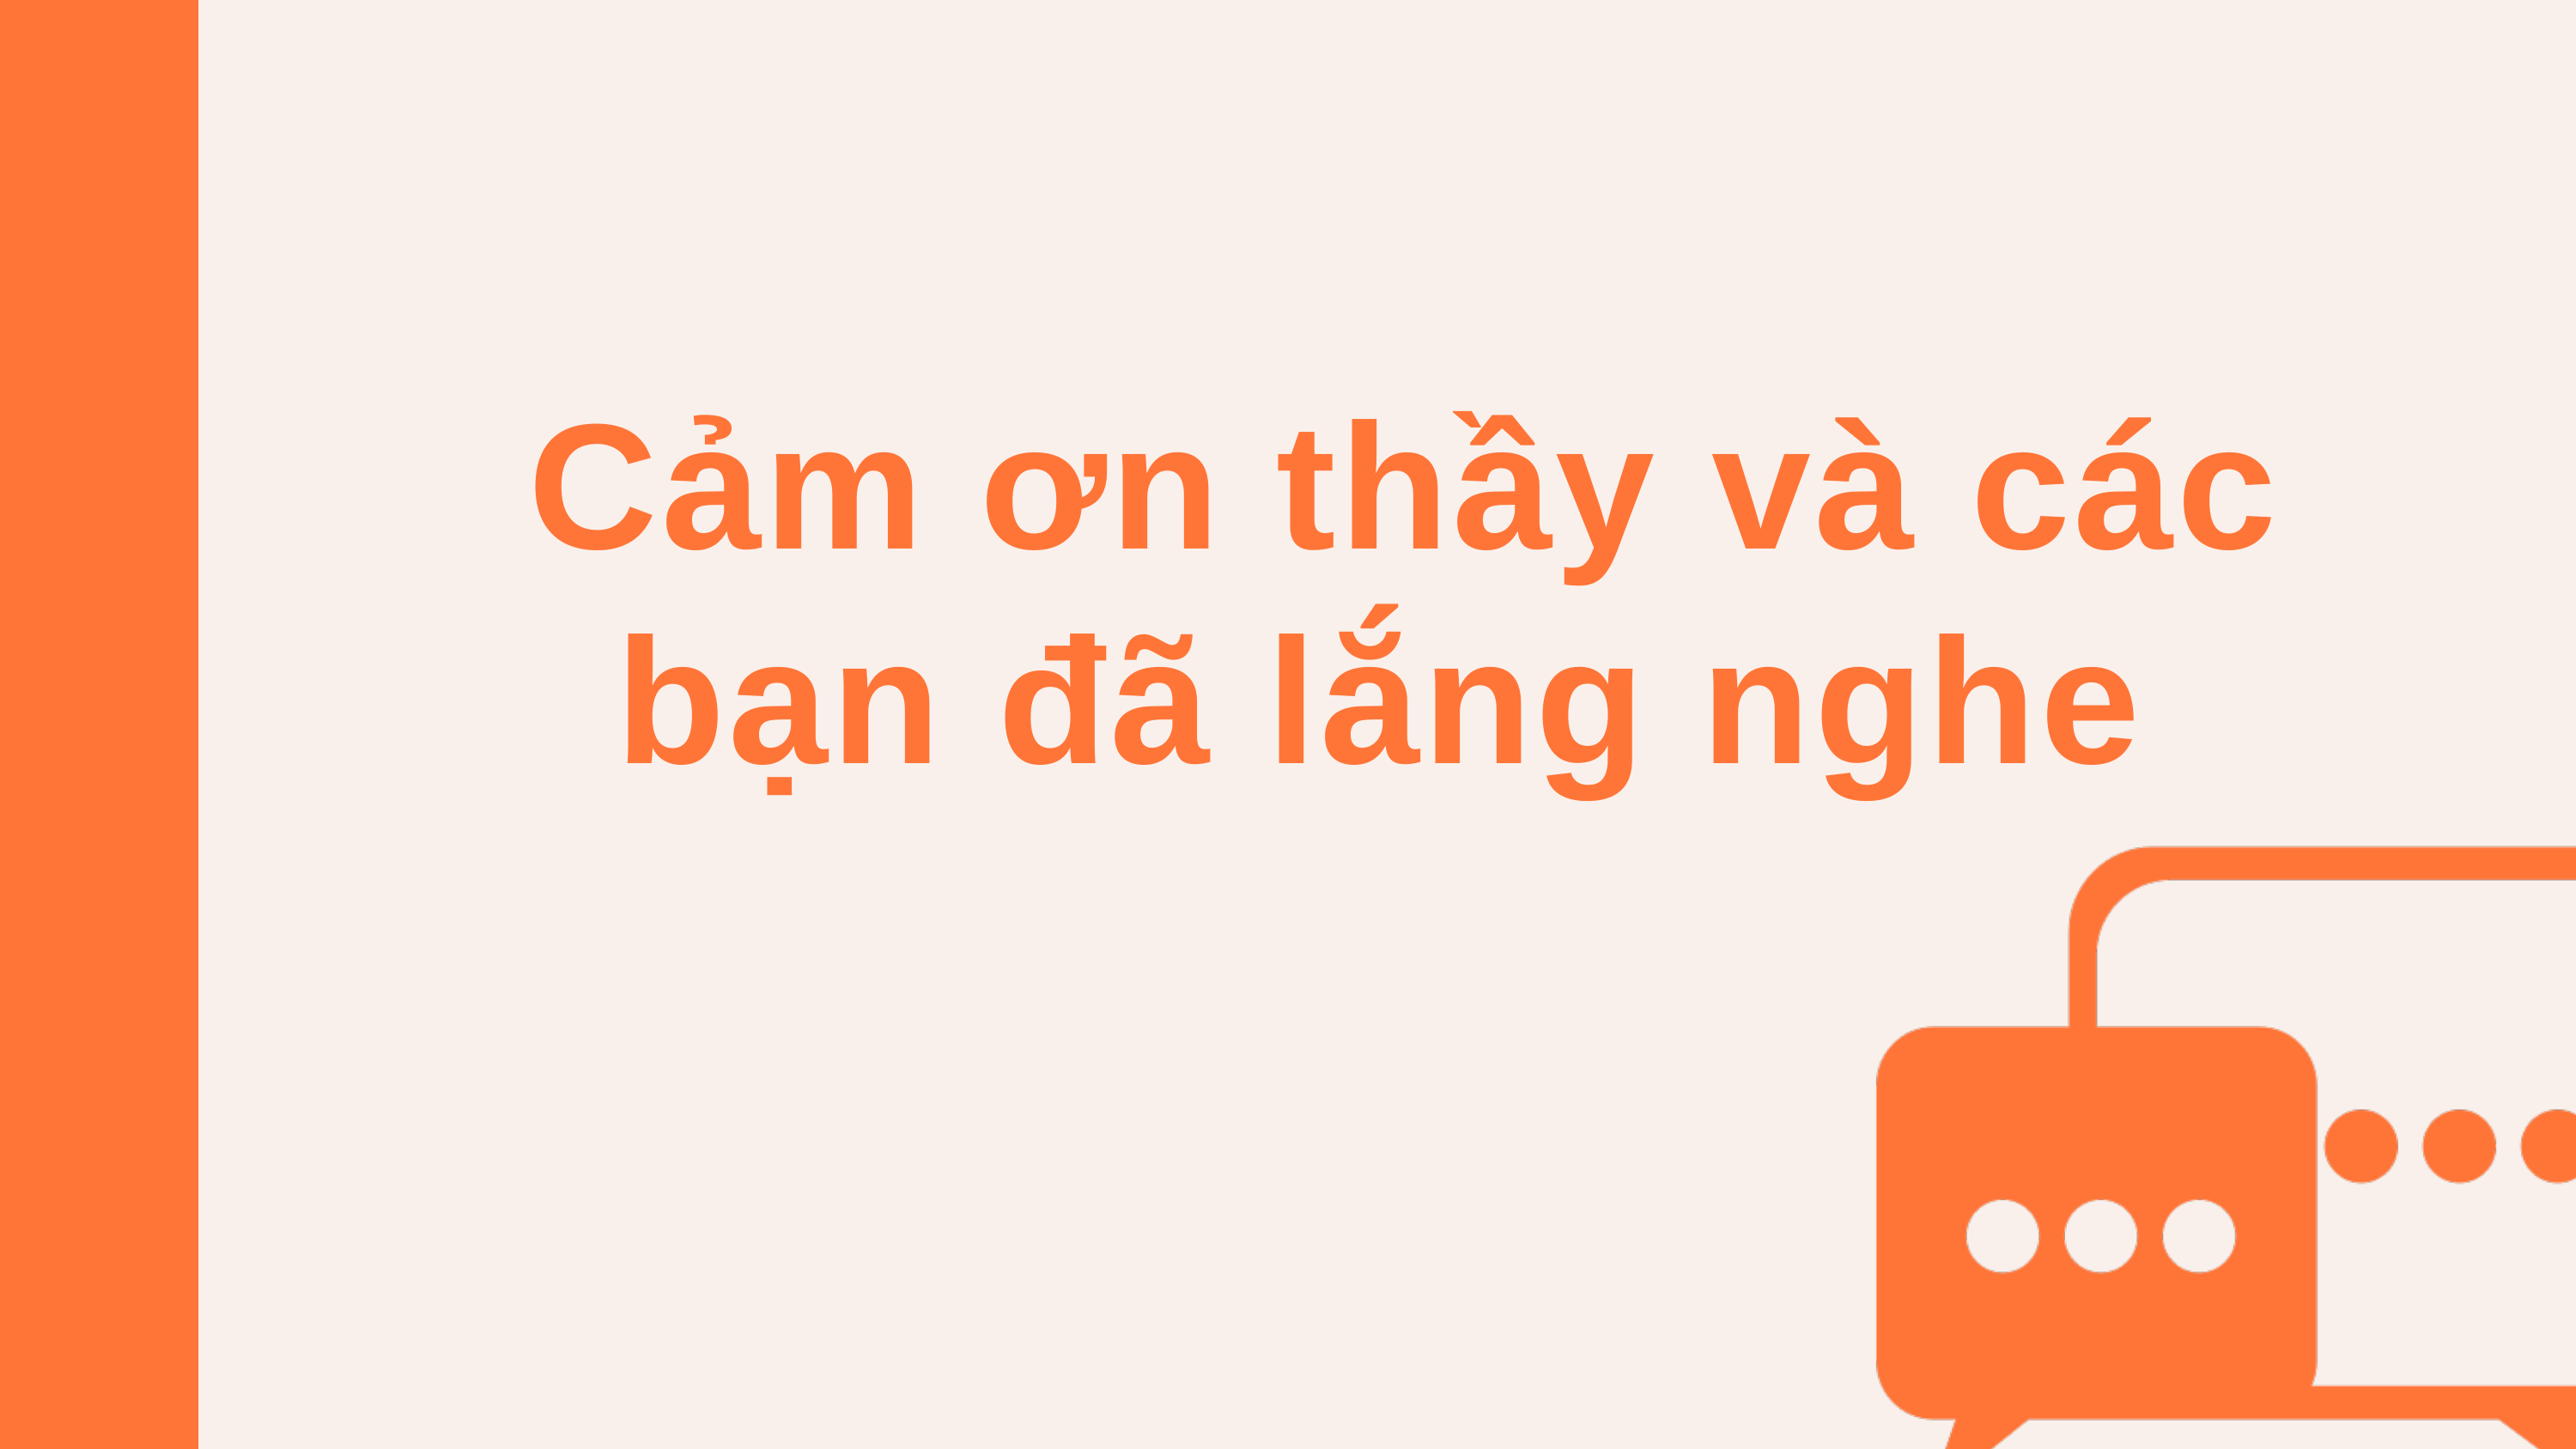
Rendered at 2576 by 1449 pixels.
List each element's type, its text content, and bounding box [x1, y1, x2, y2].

text_box [0, 0, 199, 1449]
picture [1759, 648, 2576, 1449]
text_box Cảm ơn thầy và các bạn đã lắng nghe [354, 370, 2404, 800]
